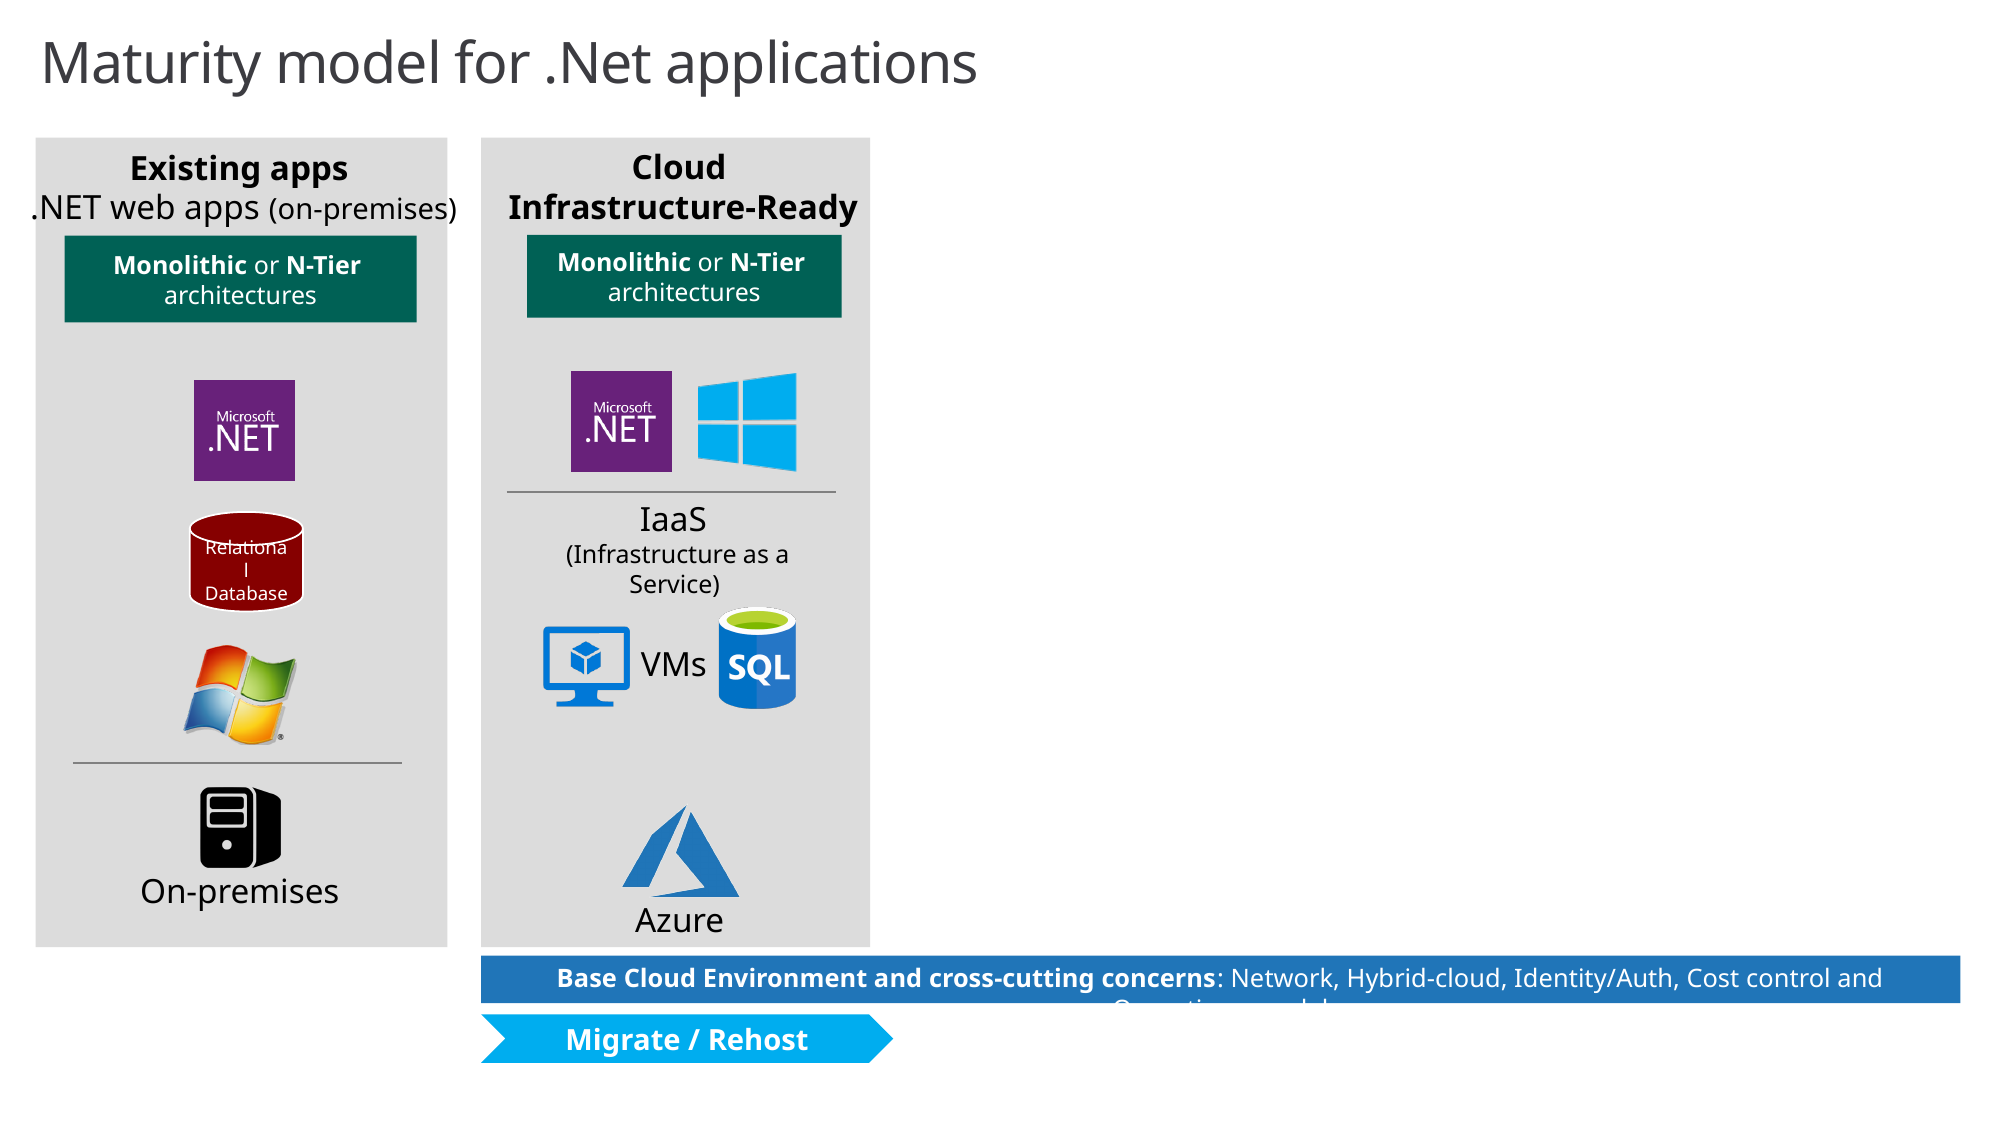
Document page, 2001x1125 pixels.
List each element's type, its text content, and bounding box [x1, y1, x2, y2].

text_box Relational Database [188, 511, 304, 613]
text_box Base Cloud Environment and cross-cutting concerns: Network, Hybrid-cloud, Identity/Auth, Cost control and Operations model [473, 954, 1969, 1031]
text_box Monolithic or N-Tier architectures [64, 235, 417, 323]
text_box VMs [634, 635, 716, 691]
picture [194, 379, 296, 481]
picture [173, 640, 297, 745]
text_box Existing apps .NET web apps (on-premises) [15, 139, 472, 234]
text_box [481, 137, 871, 948]
text_box On-premises [125, 862, 355, 918]
text_box Azure [620, 904, 739, 947]
text_box [35, 234, 448, 948]
picture [570, 370, 672, 472]
text_box Cloud Infrastructure-Ready [493, 139, 874, 234]
picture [200, 787, 281, 868]
text_box Migrate / Rehost [480, 1031, 894, 1064]
picture [614, 803, 748, 904]
text_box IaaS (Infrastructure as a Service) [505, 491, 850, 606]
picture [698, 373, 797, 472]
text_box Monolithic or N-Tier architectures [527, 234, 842, 318]
picture [716, 607, 799, 710]
title Maturity model for .Net applications [40, 19, 1891, 133]
picture [537, 620, 634, 711]
